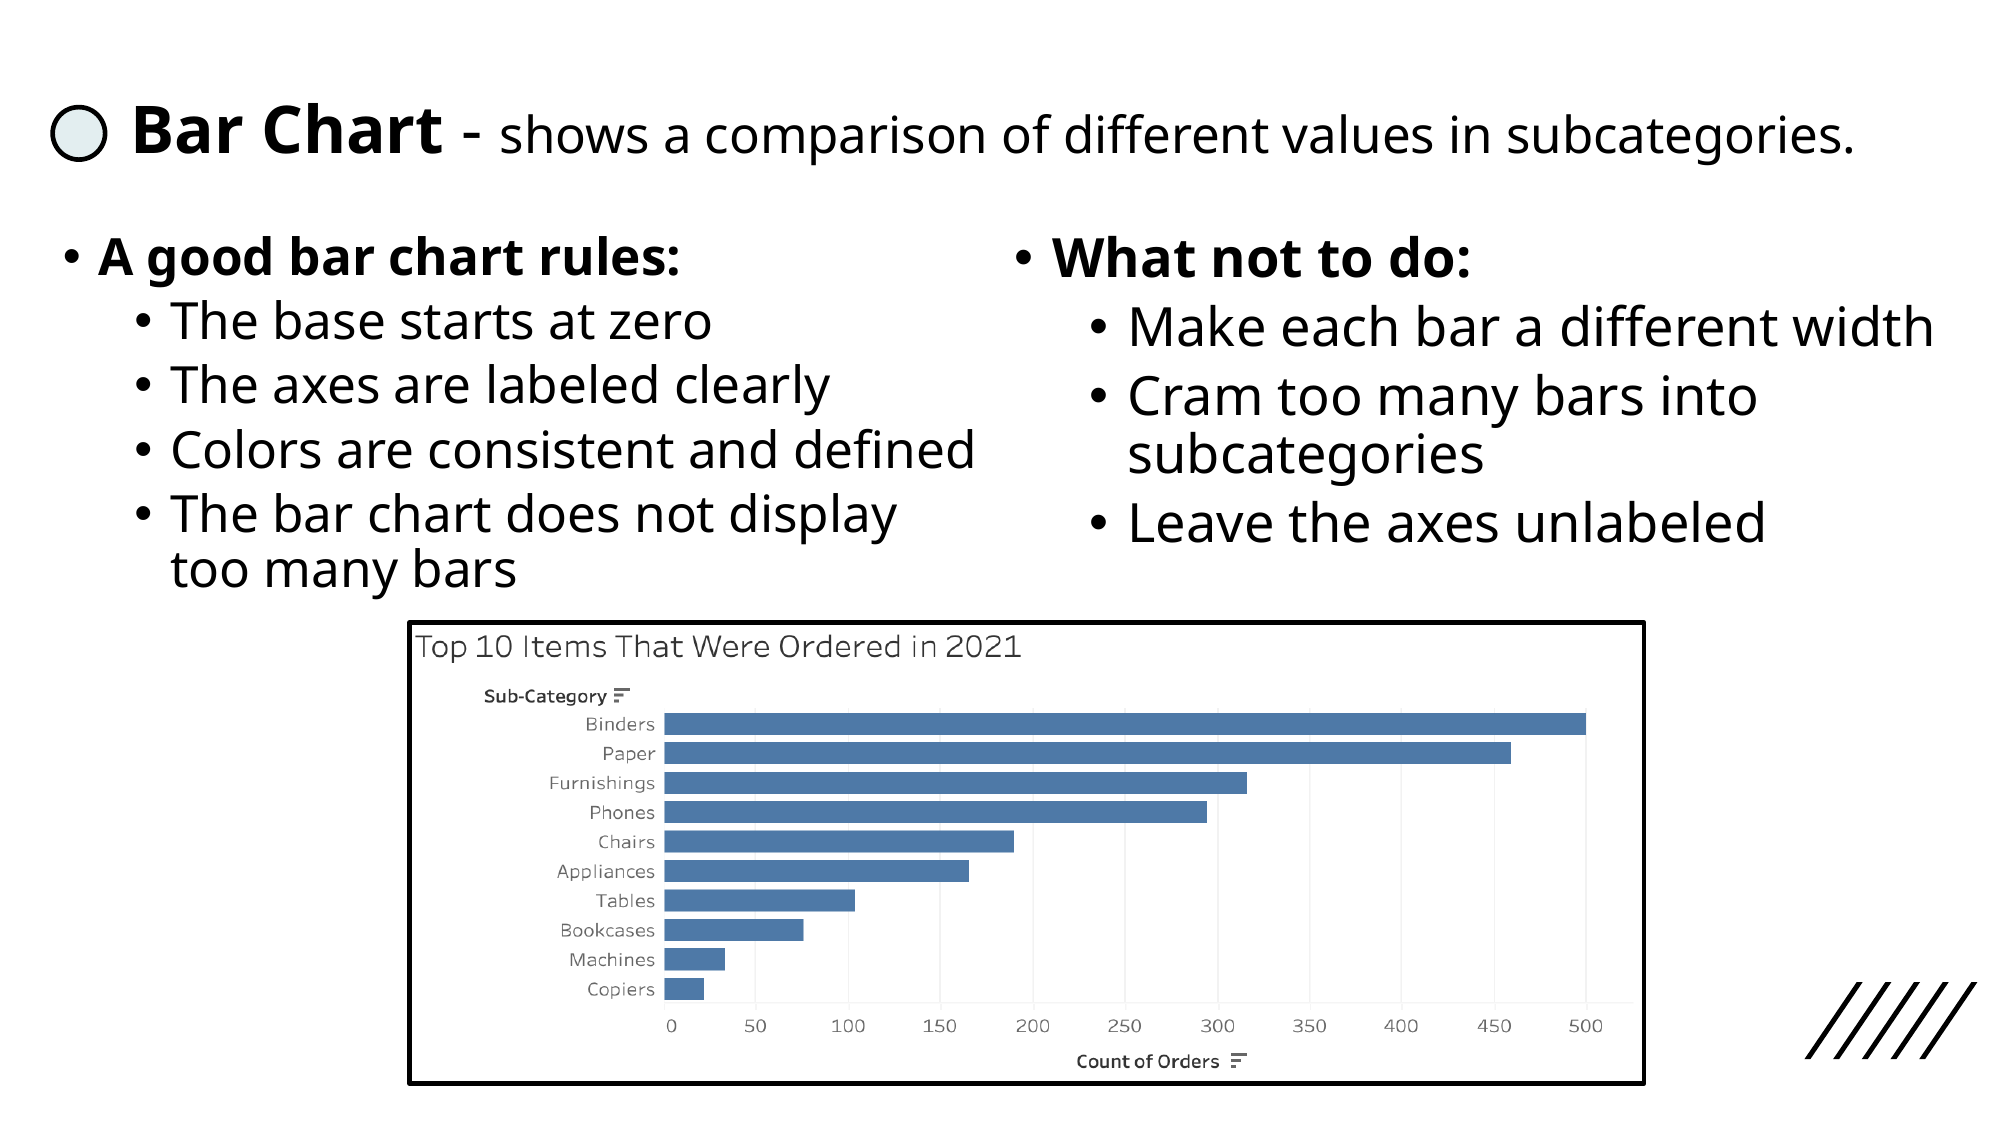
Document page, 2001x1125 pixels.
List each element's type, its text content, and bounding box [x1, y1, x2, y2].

list A good bar chart rules: The base starts at zero The axes are labeled clearly Colors are consistent and defined The bar chart does not display too many bars [48, 223, 999, 625]
picture [411, 624, 1642, 1082]
text_box What not to do: Make each bar a different width Cram too many bars into subcategories Leave the axes unlabeled [999, 223, 2000, 625]
title Bar Chart - shows a comparison of different values in subcategories. [115, 66, 1924, 223]
